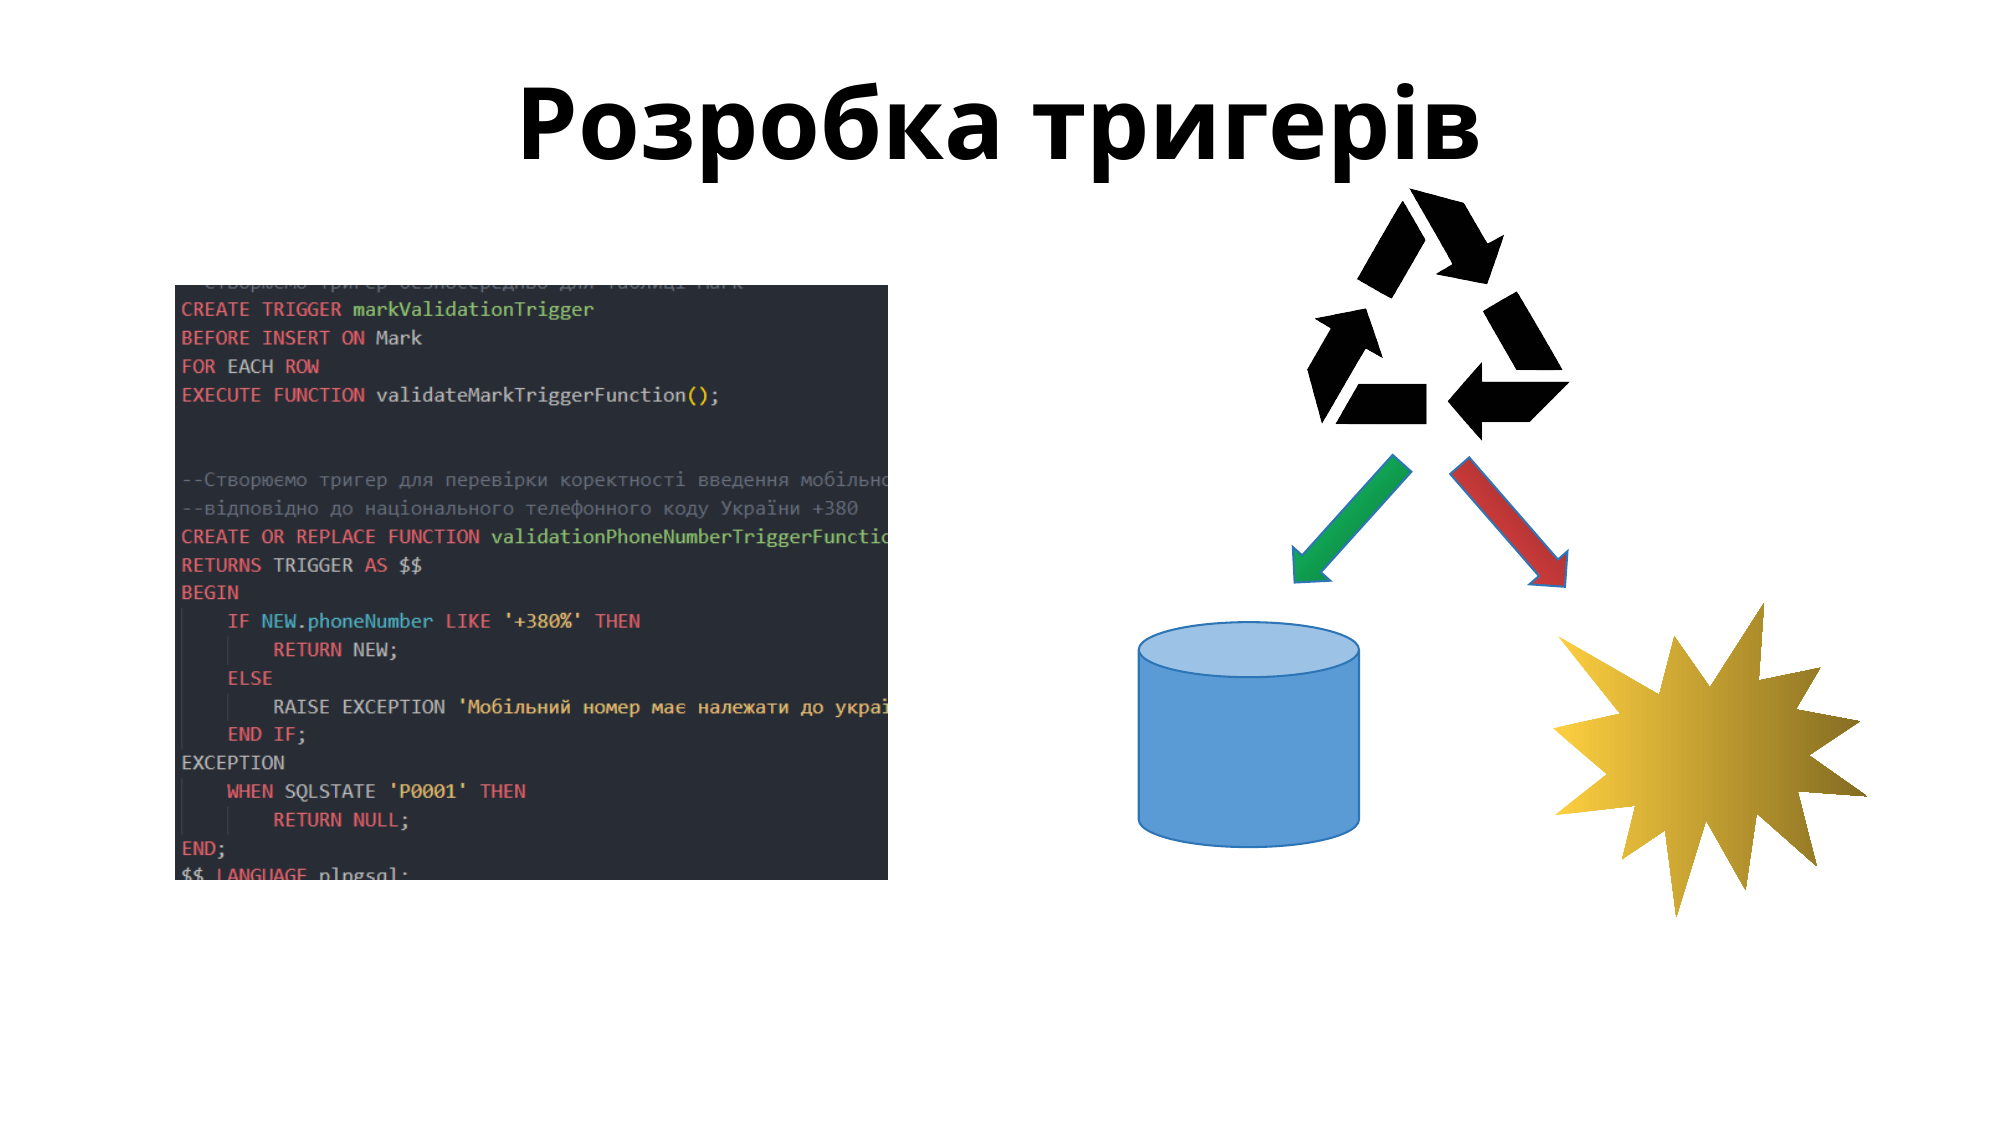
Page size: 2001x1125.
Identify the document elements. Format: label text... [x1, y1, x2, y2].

text_box [1137, 621, 1361, 849]
text_box [1448, 455, 1569, 588]
text_box [1291, 453, 1413, 584]
text_box [1550, 602, 1871, 918]
picture [1307, 188, 1570, 441]
picture [175, 285, 888, 880]
text_box Розробка тригерів [500, 52, 1500, 188]
